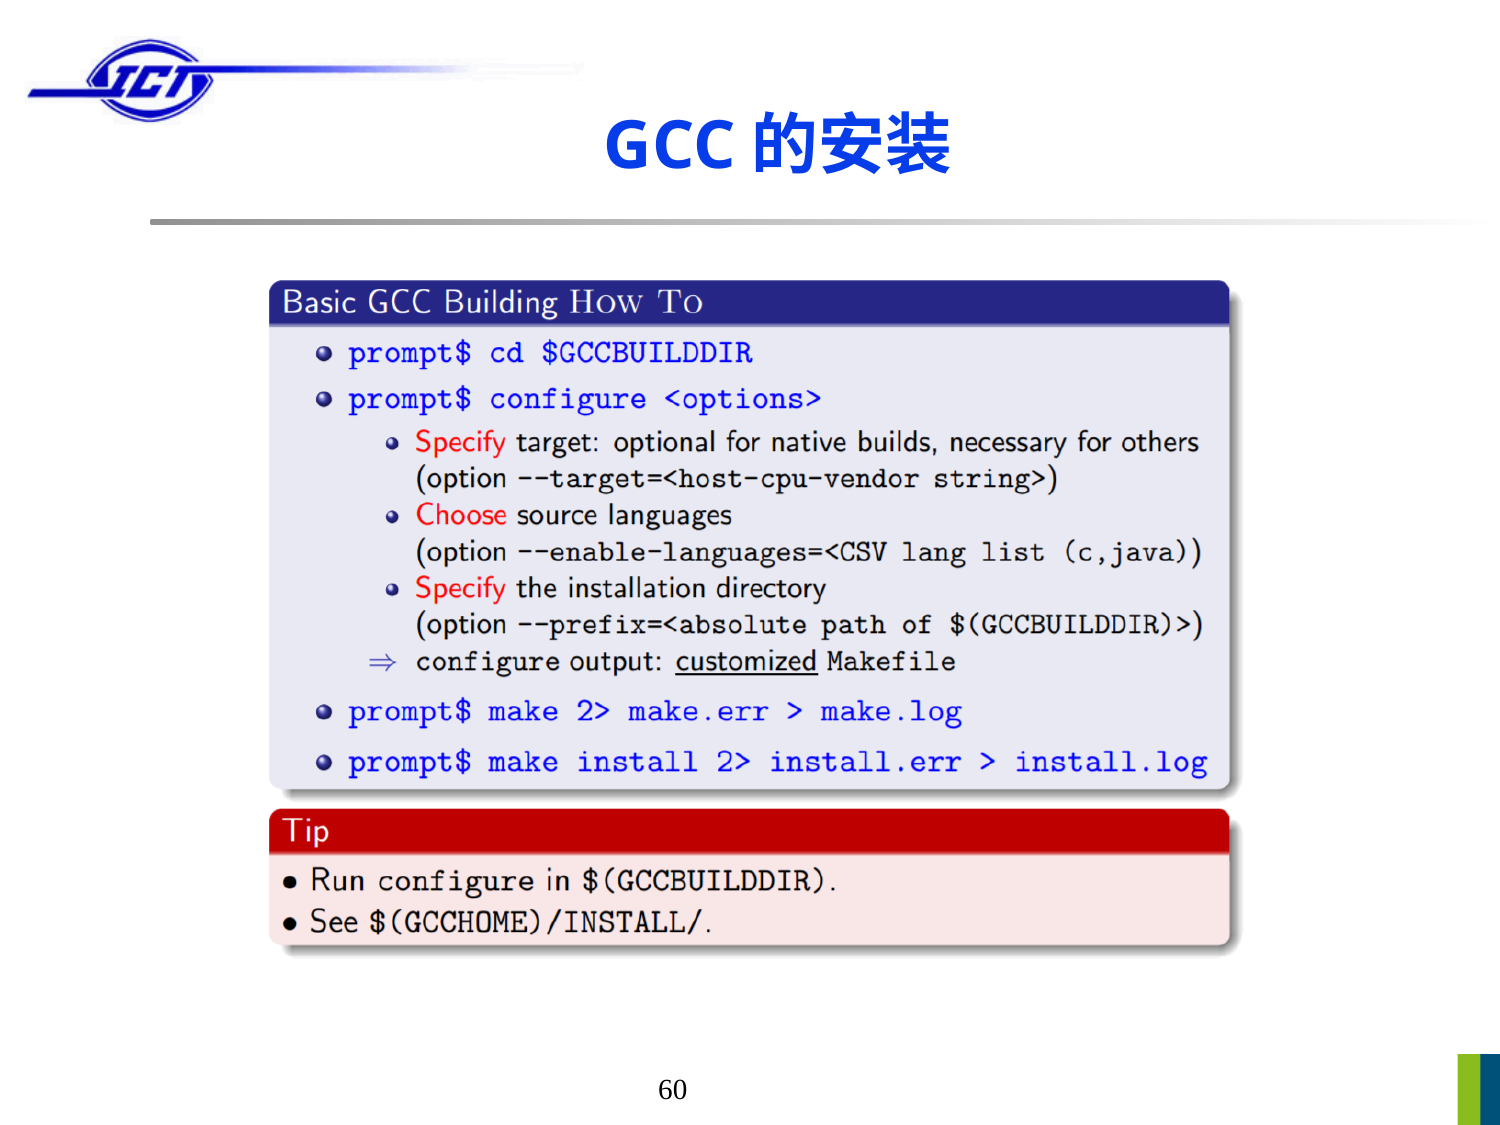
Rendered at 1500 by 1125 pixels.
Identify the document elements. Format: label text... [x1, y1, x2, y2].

picture [241, 274, 1270, 970]
title GCC的安装 [159, 66, 1397, 217]
picture [24, 36, 600, 125]
